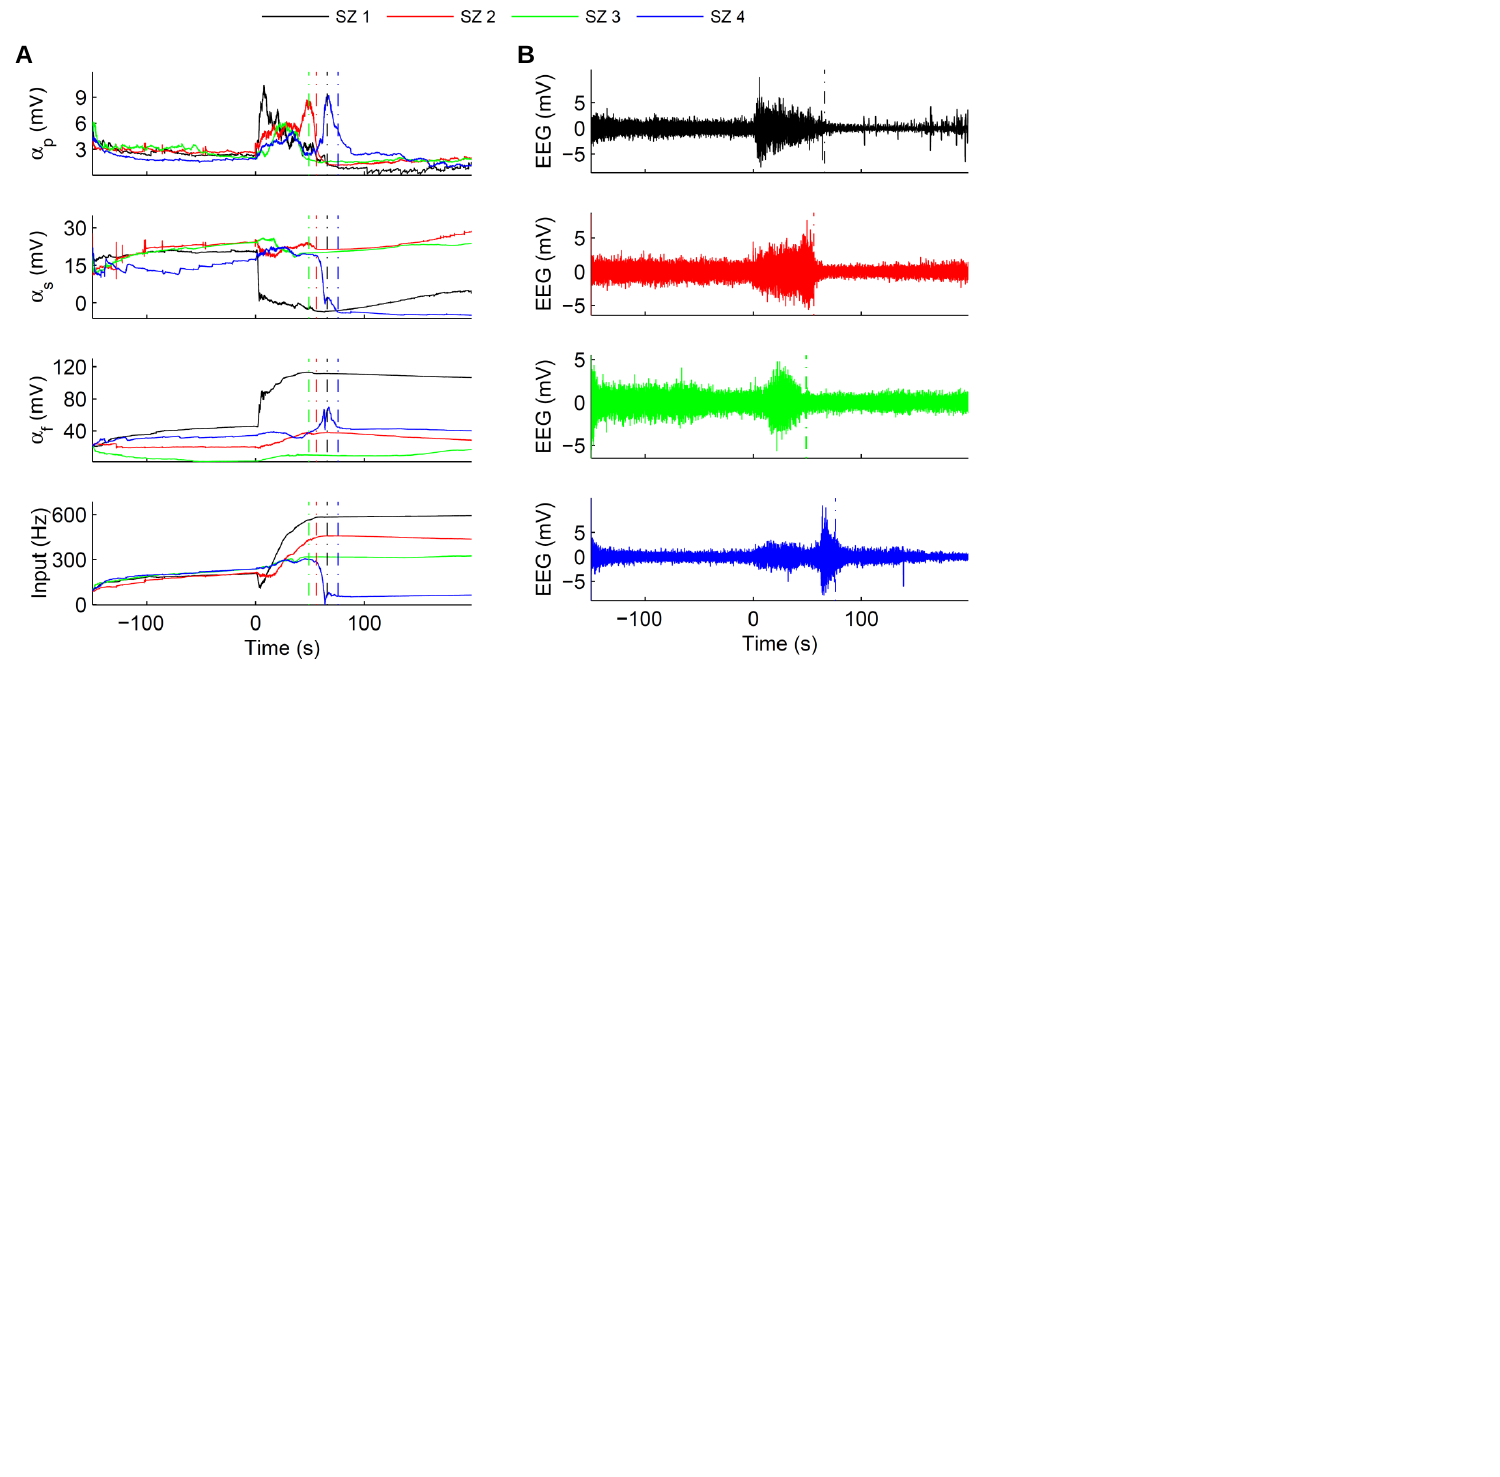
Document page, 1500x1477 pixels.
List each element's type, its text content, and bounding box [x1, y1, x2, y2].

text_box B [502, 32, 550, 76]
picture [259, 0, 745, 25]
picture [29, 64, 479, 662]
text_box A [0, 31, 49, 76]
picture [531, 64, 975, 656]
